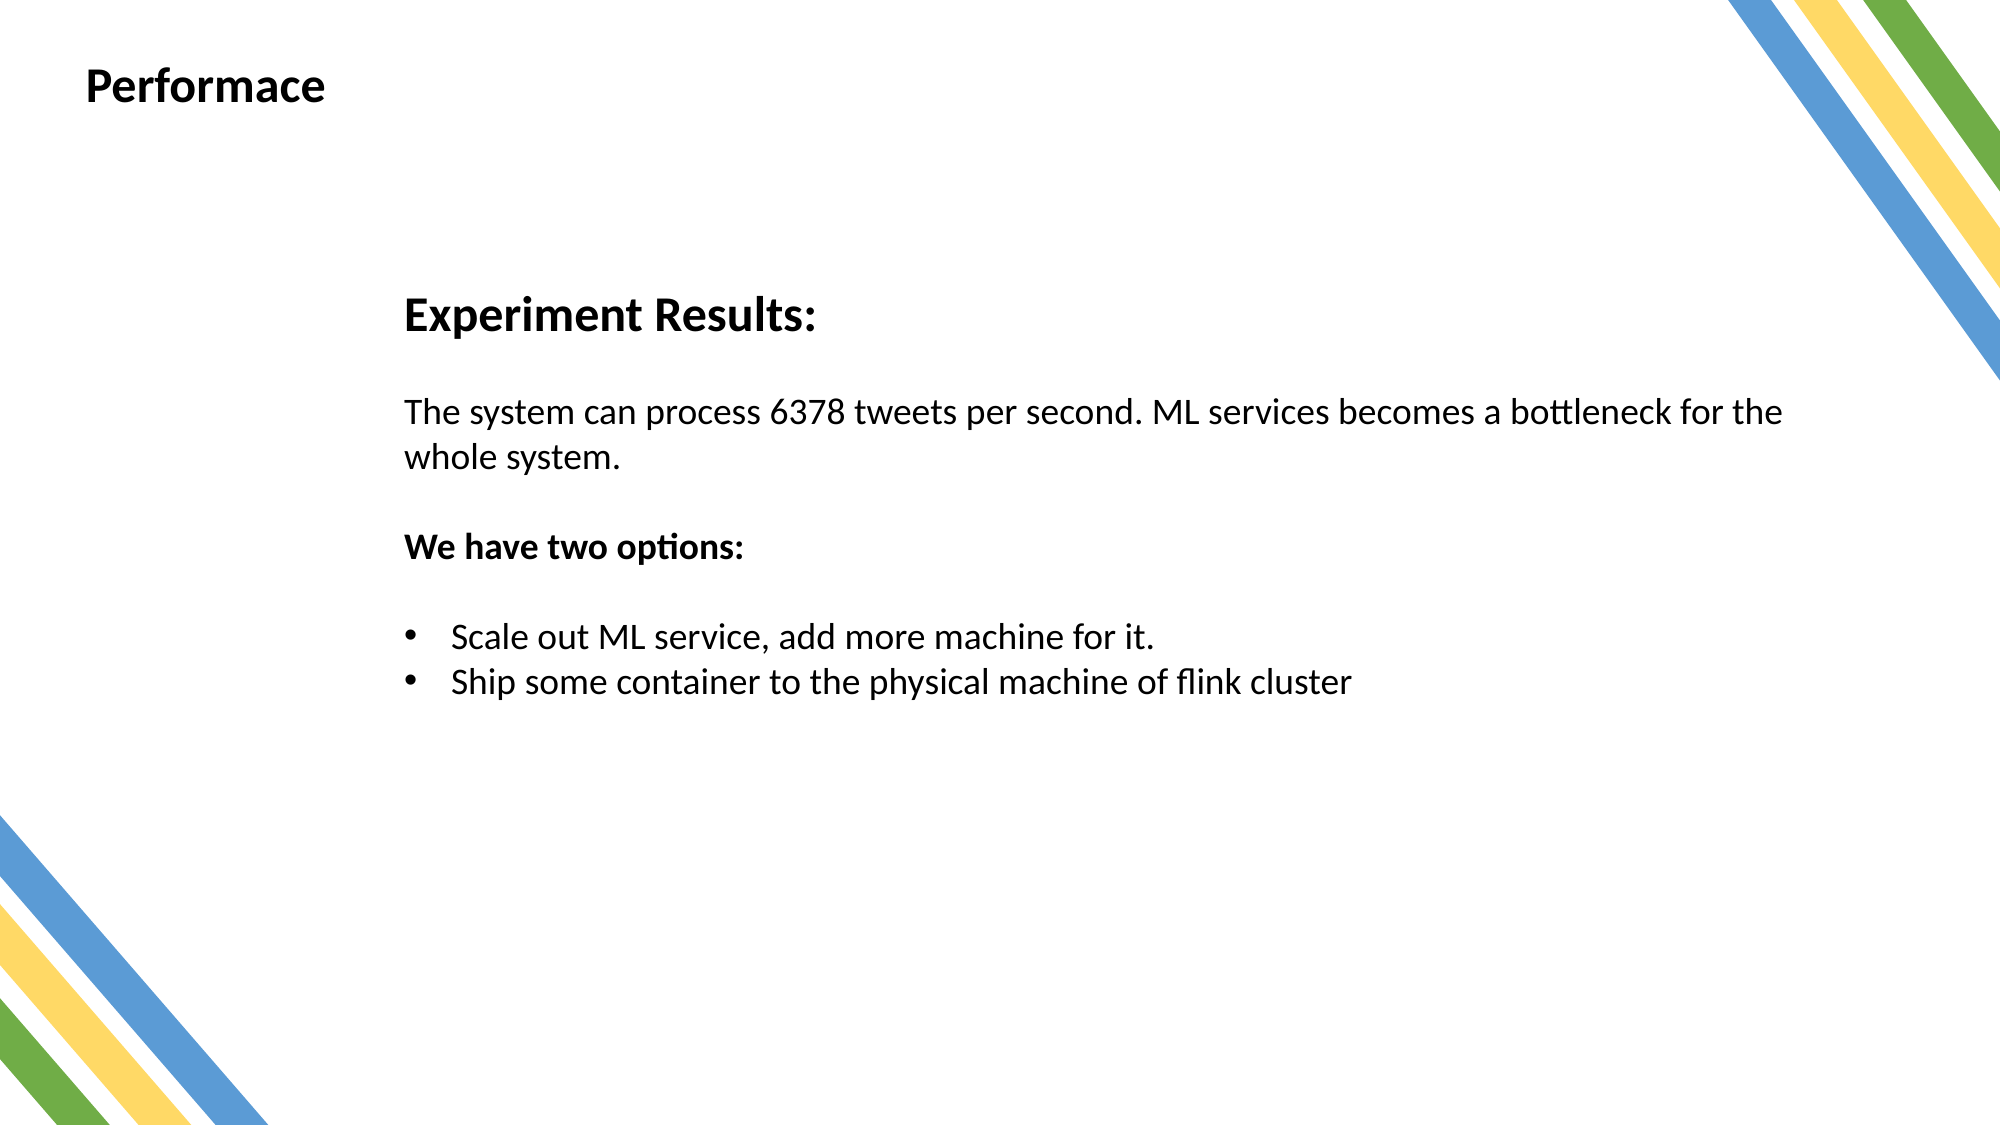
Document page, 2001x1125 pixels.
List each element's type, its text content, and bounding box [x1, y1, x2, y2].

text_box Experiment Results: The system can process 6378 tweets per second. ML services becomes a bottleneck for the whole system. We have two options: Scale out ML service, add more machine for it. Ship some container to the physical machine of flink cluster [389, 274, 1801, 710]
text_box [0, 748, 146, 1125]
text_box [1870, 0, 2000, 446]
text_box Performace [71, 44, 525, 120]
